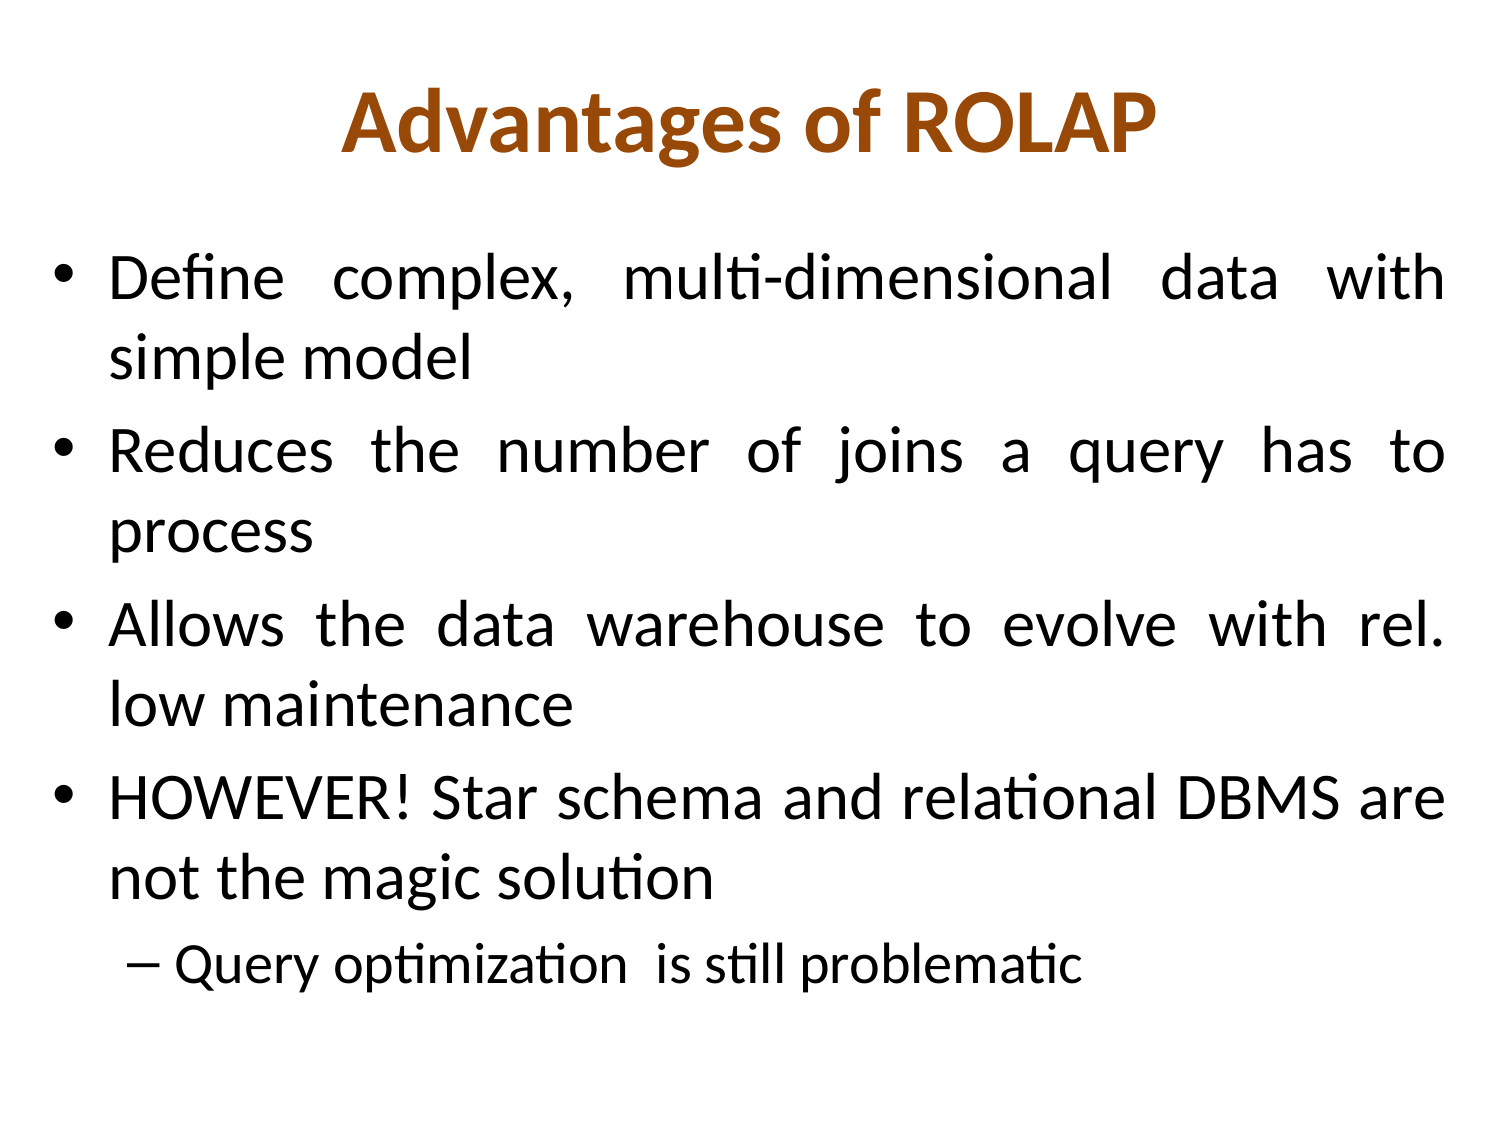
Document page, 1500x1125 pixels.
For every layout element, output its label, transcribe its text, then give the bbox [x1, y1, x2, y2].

title Advantages of ROLAP [75, 45, 1425, 188]
list Define complex, multi-dimensional data with simple model Reduces the number of joins a query has to process Allows the data warehouse to evolve with rel. low maintenance HOWEVER! Star schema and relational DBMS are not the magic solution Query optimization is still problematic [37, 224, 1463, 1075]
